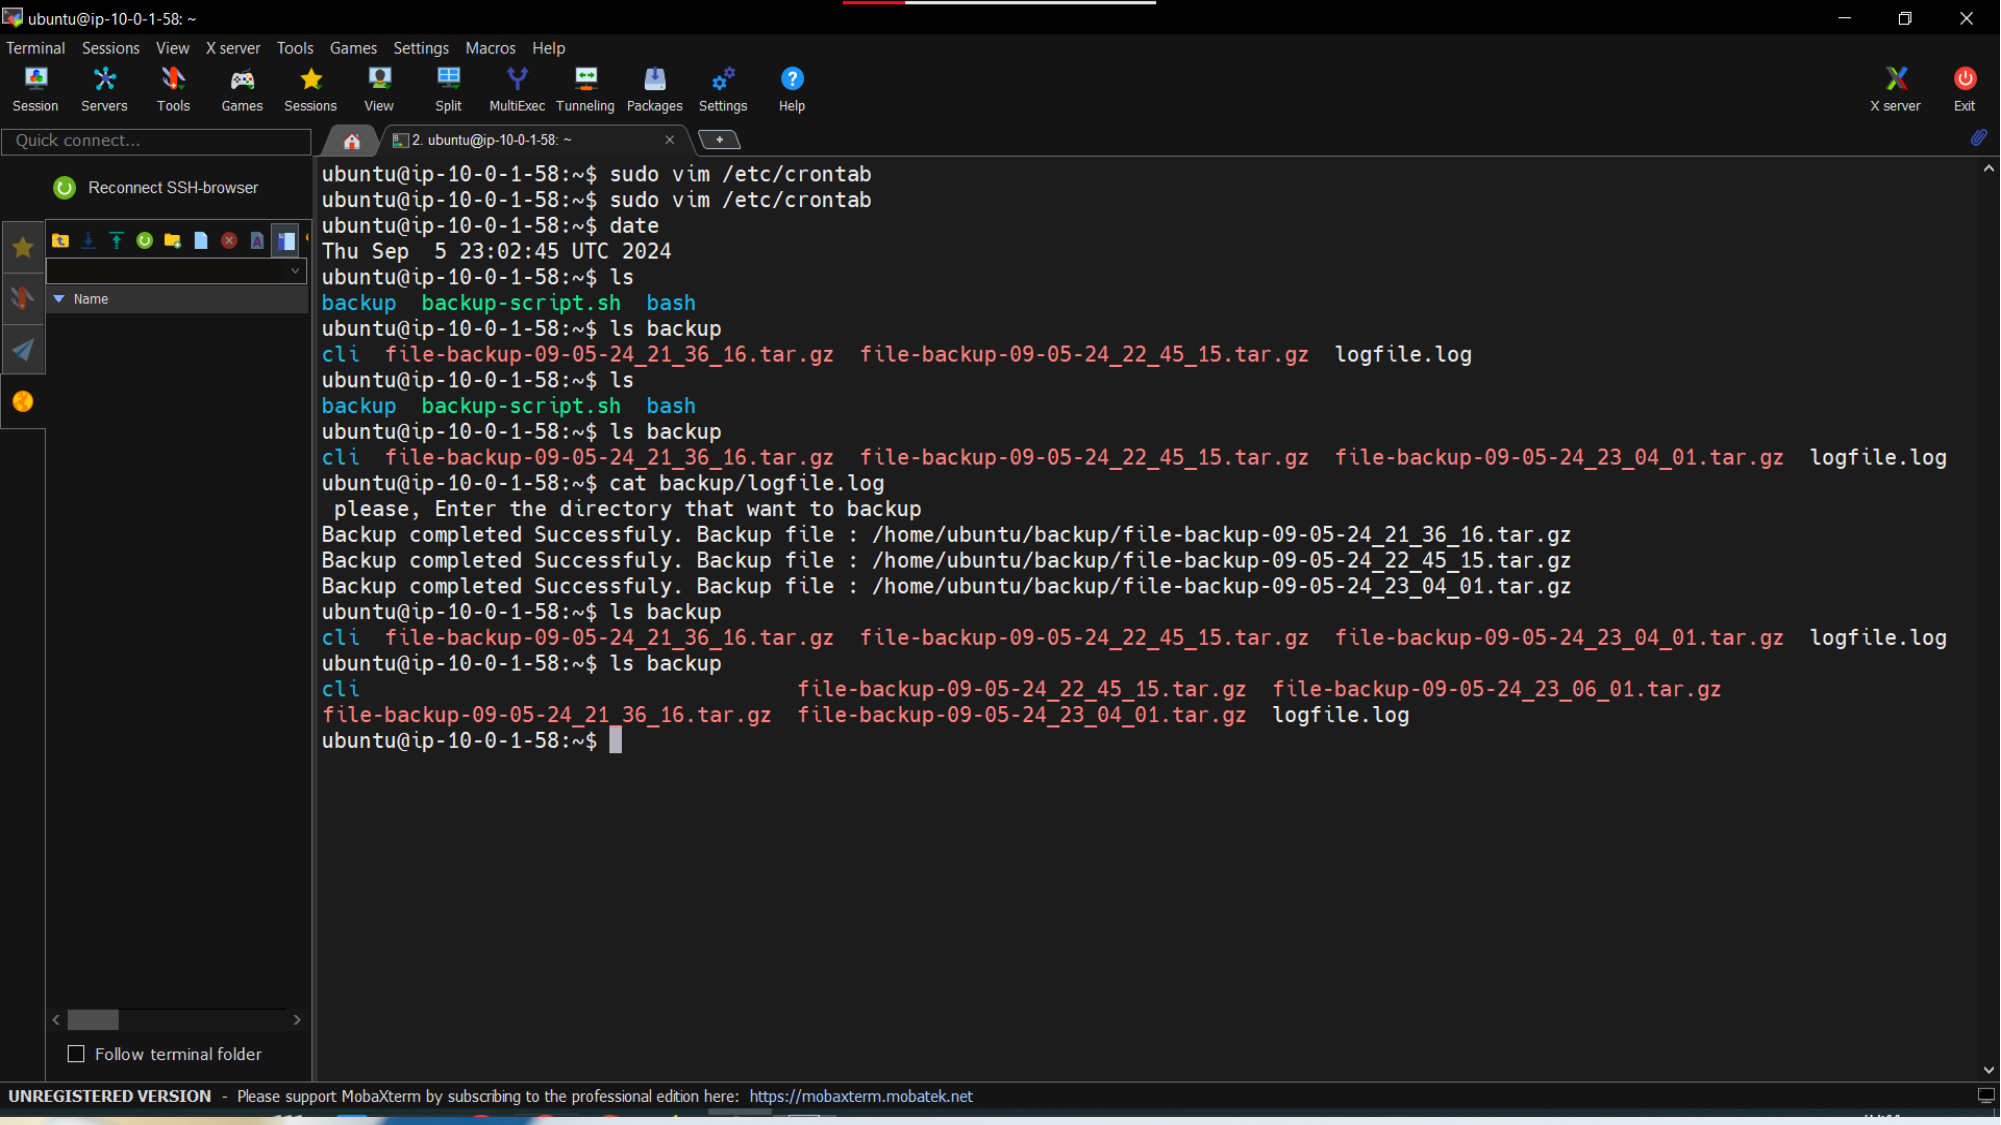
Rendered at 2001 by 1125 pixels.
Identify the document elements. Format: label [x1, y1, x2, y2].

picture [0, 0, 2000, 1117]
text_box [0, 1117, 2000, 1125]
